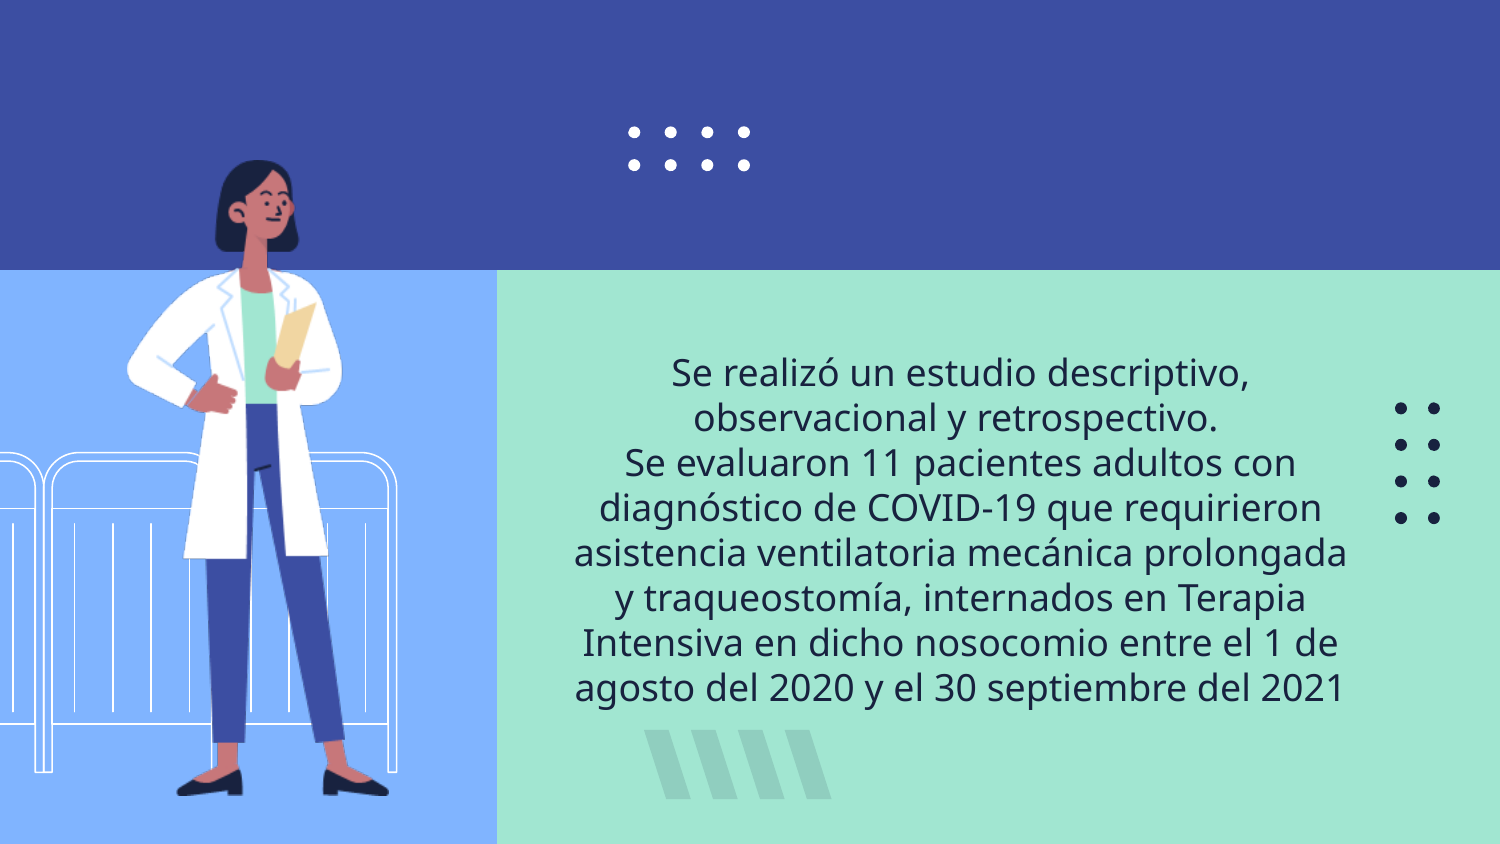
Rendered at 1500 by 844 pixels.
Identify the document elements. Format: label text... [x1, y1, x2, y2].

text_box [0, 452, 121, 773]
picture [126, 160, 389, 796]
title Se realizó un estudio descriptivo, observacional y retrospectivo. Se evaluaron 11 pacientes adultos con diagnóstico de COVID-19 que requirieron asistencia ventilatoria mecánica prolongada y traqueostomía, internados en Terapia Intensiva en dicho nosocomio entre el 1 de agosto del 2020 y el 30 septiembre del 2021 [549, 200, 1373, 725]
